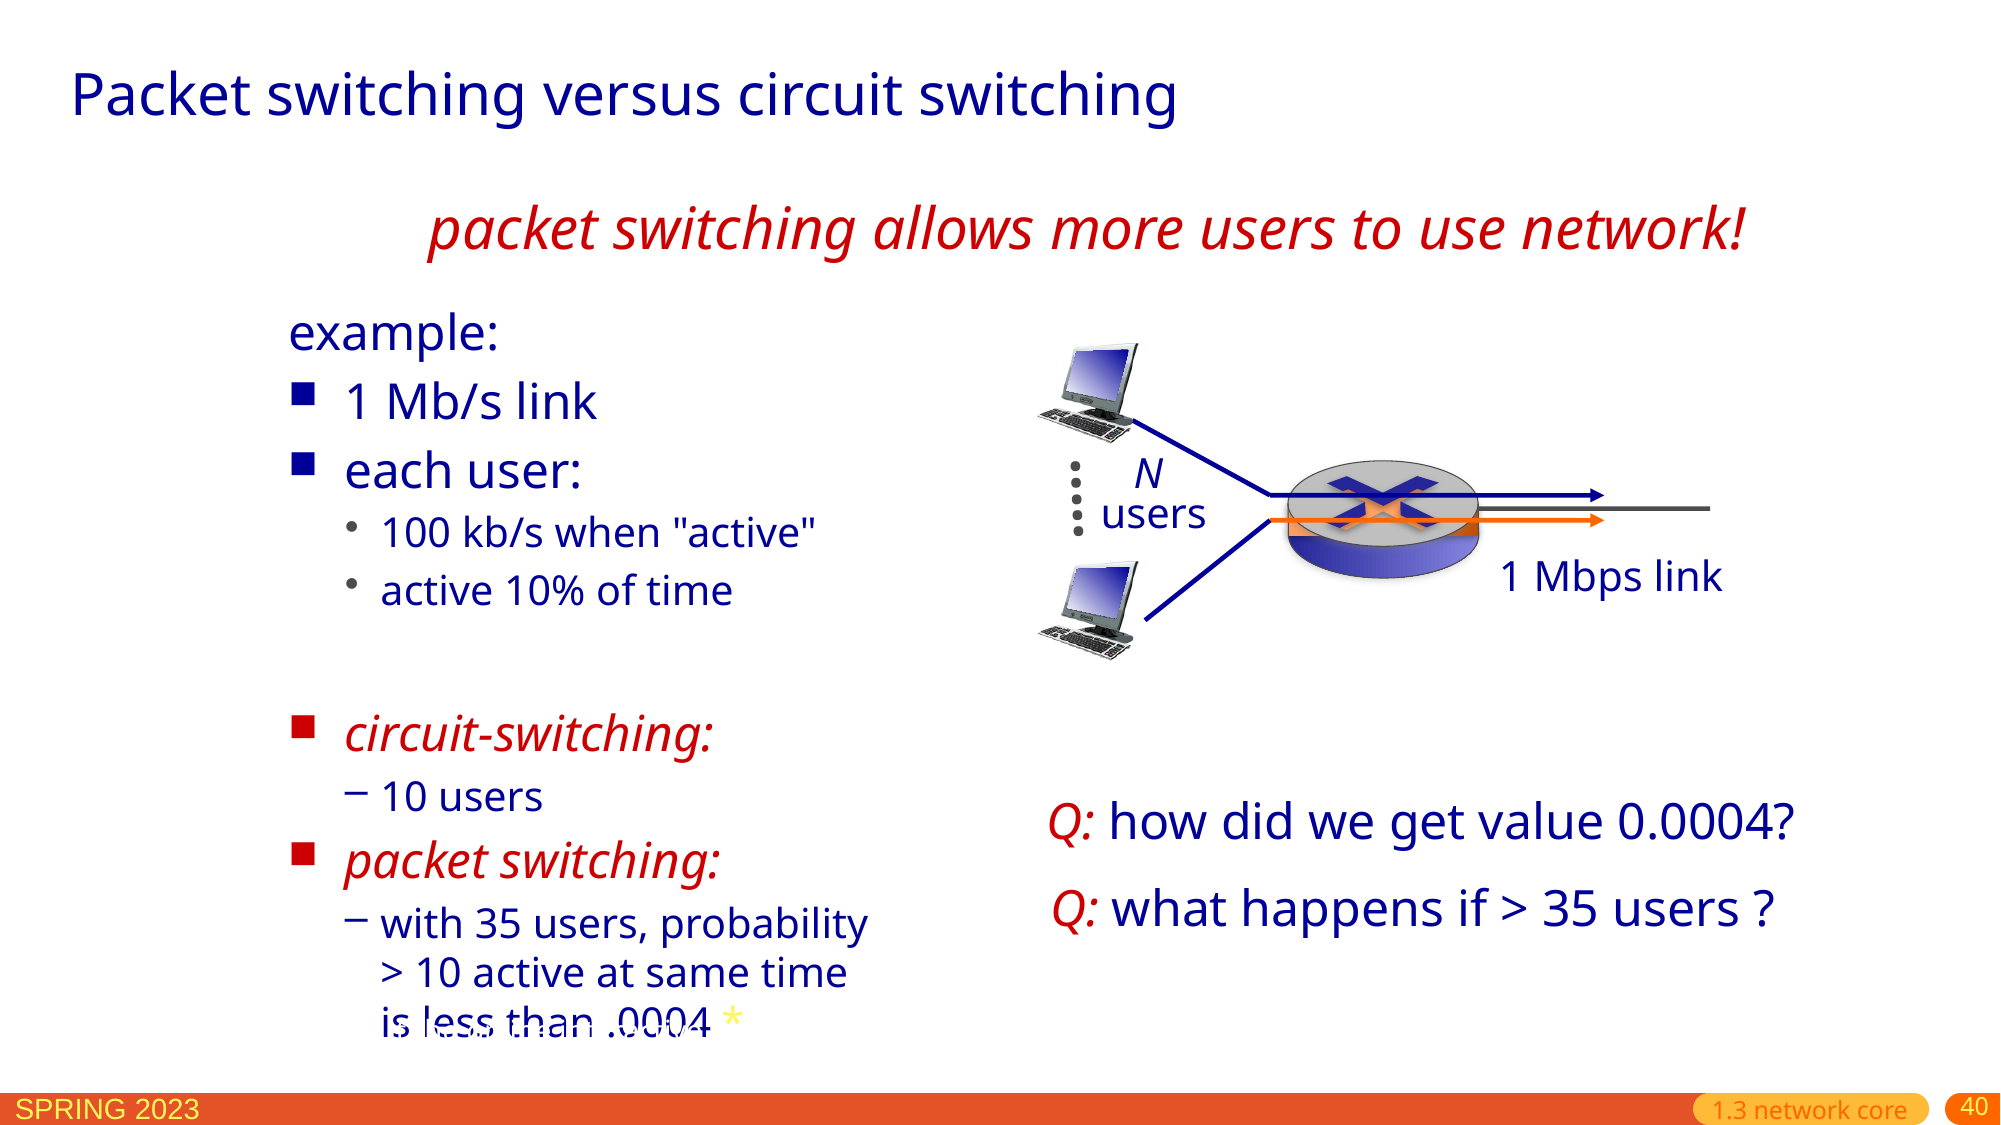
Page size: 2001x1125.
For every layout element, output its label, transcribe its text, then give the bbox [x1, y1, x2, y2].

footer 1.3 network core [1696, 1094, 1925, 1125]
list example: 1 Mb/s link each user: 100 kb/s when "active" active 10% of time circuit-switching: 10 users packet switching: with 35 users, probability > 10 active at same time is less than .0004 * [273, 293, 899, 1005]
slide_number 40 [1944, 1092, 2000, 1125]
text_box 1 Mbps link [1484, 541, 1738, 607]
text_box N users [1138, 449, 1222, 545]
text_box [1011, 338, 1141, 451]
title Packet switching versus circuit switching [55, 29, 1402, 156]
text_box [1023, 781, 1819, 945]
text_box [1012, 556, 1142, 669]
text_box [1484, 489, 1605, 502]
text_box * Check out the online interactive exercises for more examples: http://gaia.cs.umass.edu/kurose_ross/interactive/ [232, 1005, 1820, 1055]
text_box ….. [1052, 459, 1142, 554]
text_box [1287, 460, 1479, 579]
list packet switching allows more users to use network! [414, 184, 1844, 284]
text_box [1484, 514, 1605, 527]
